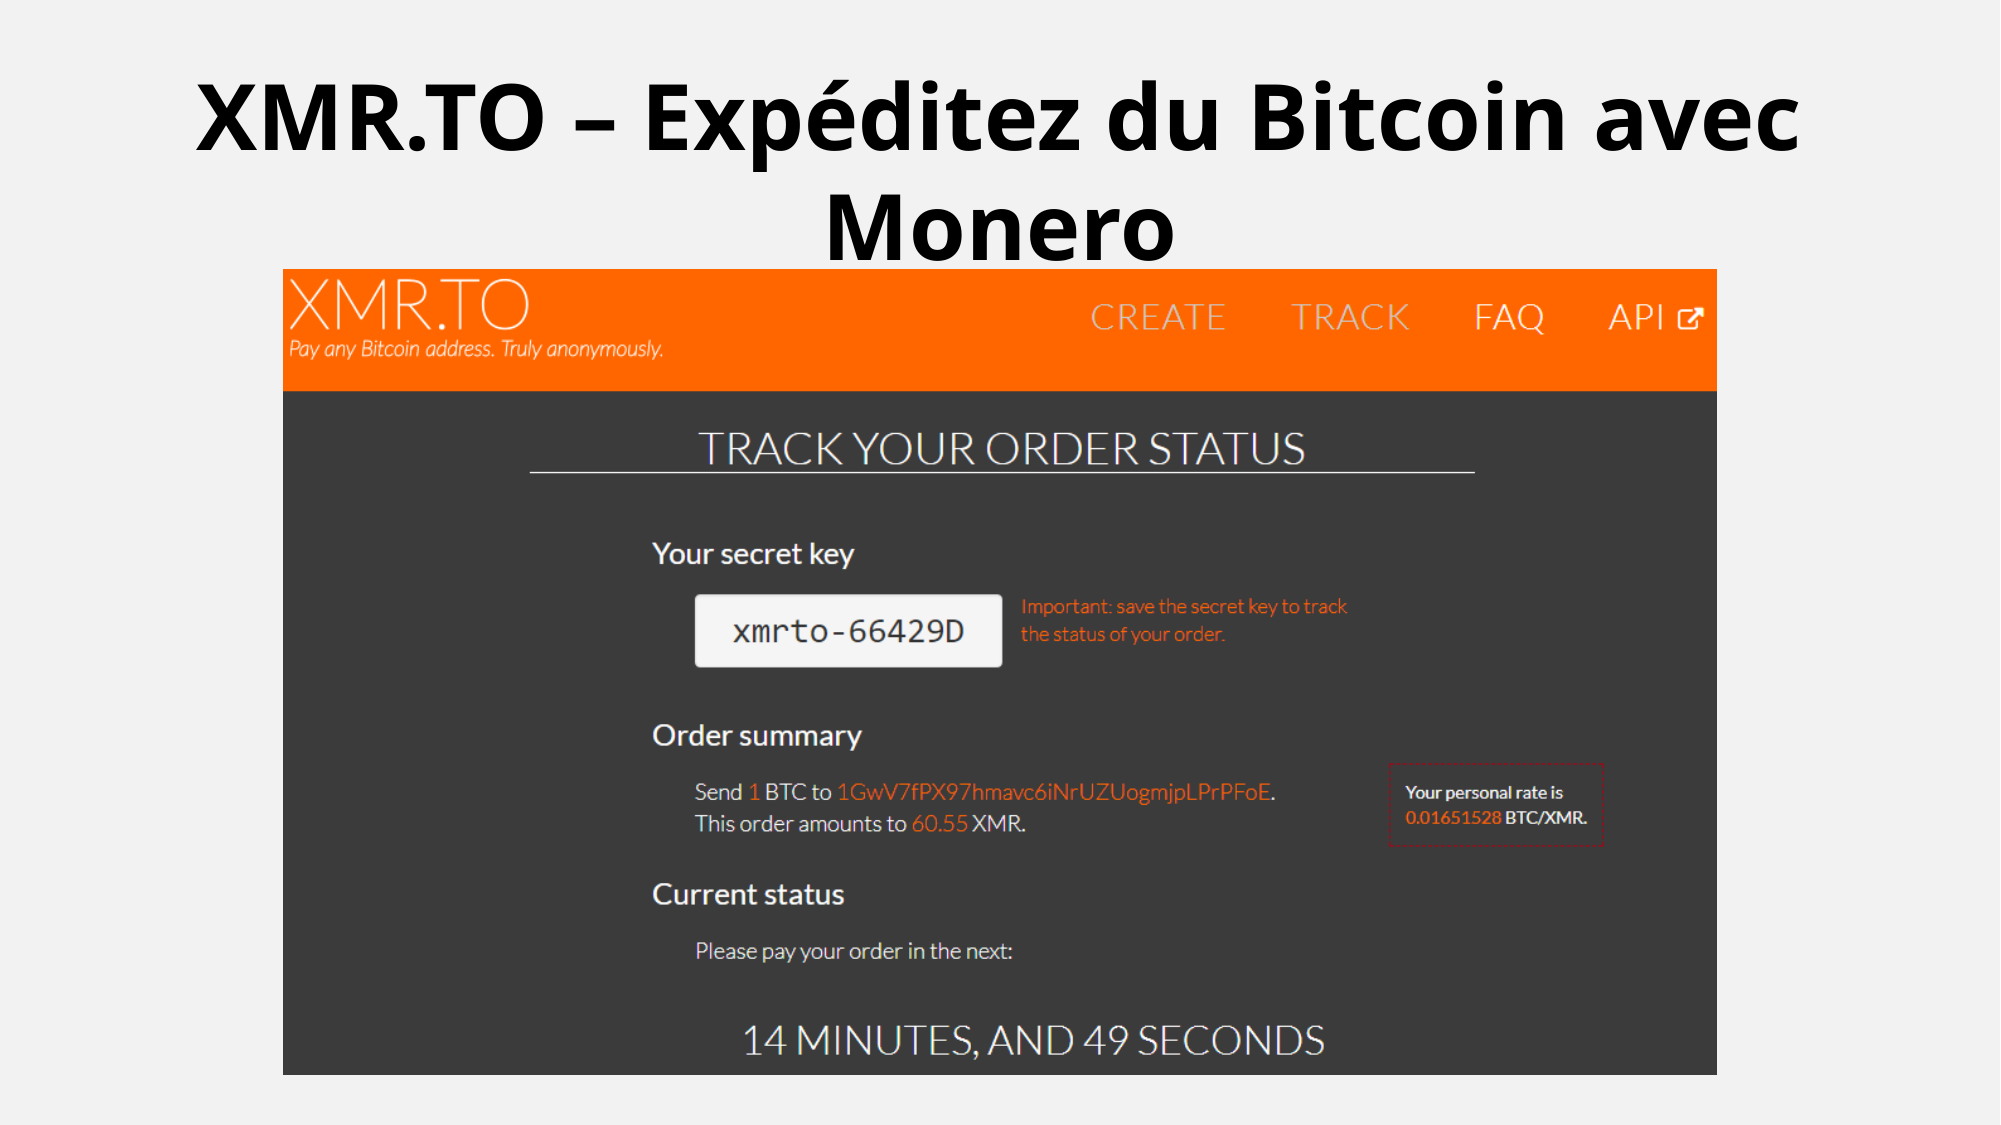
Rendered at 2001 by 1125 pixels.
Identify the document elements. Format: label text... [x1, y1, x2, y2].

picture [283, 269, 1717, 1075]
text_box XMR.TO – Expéditez du Bitcoin avec Monero [137, 59, 1863, 278]
